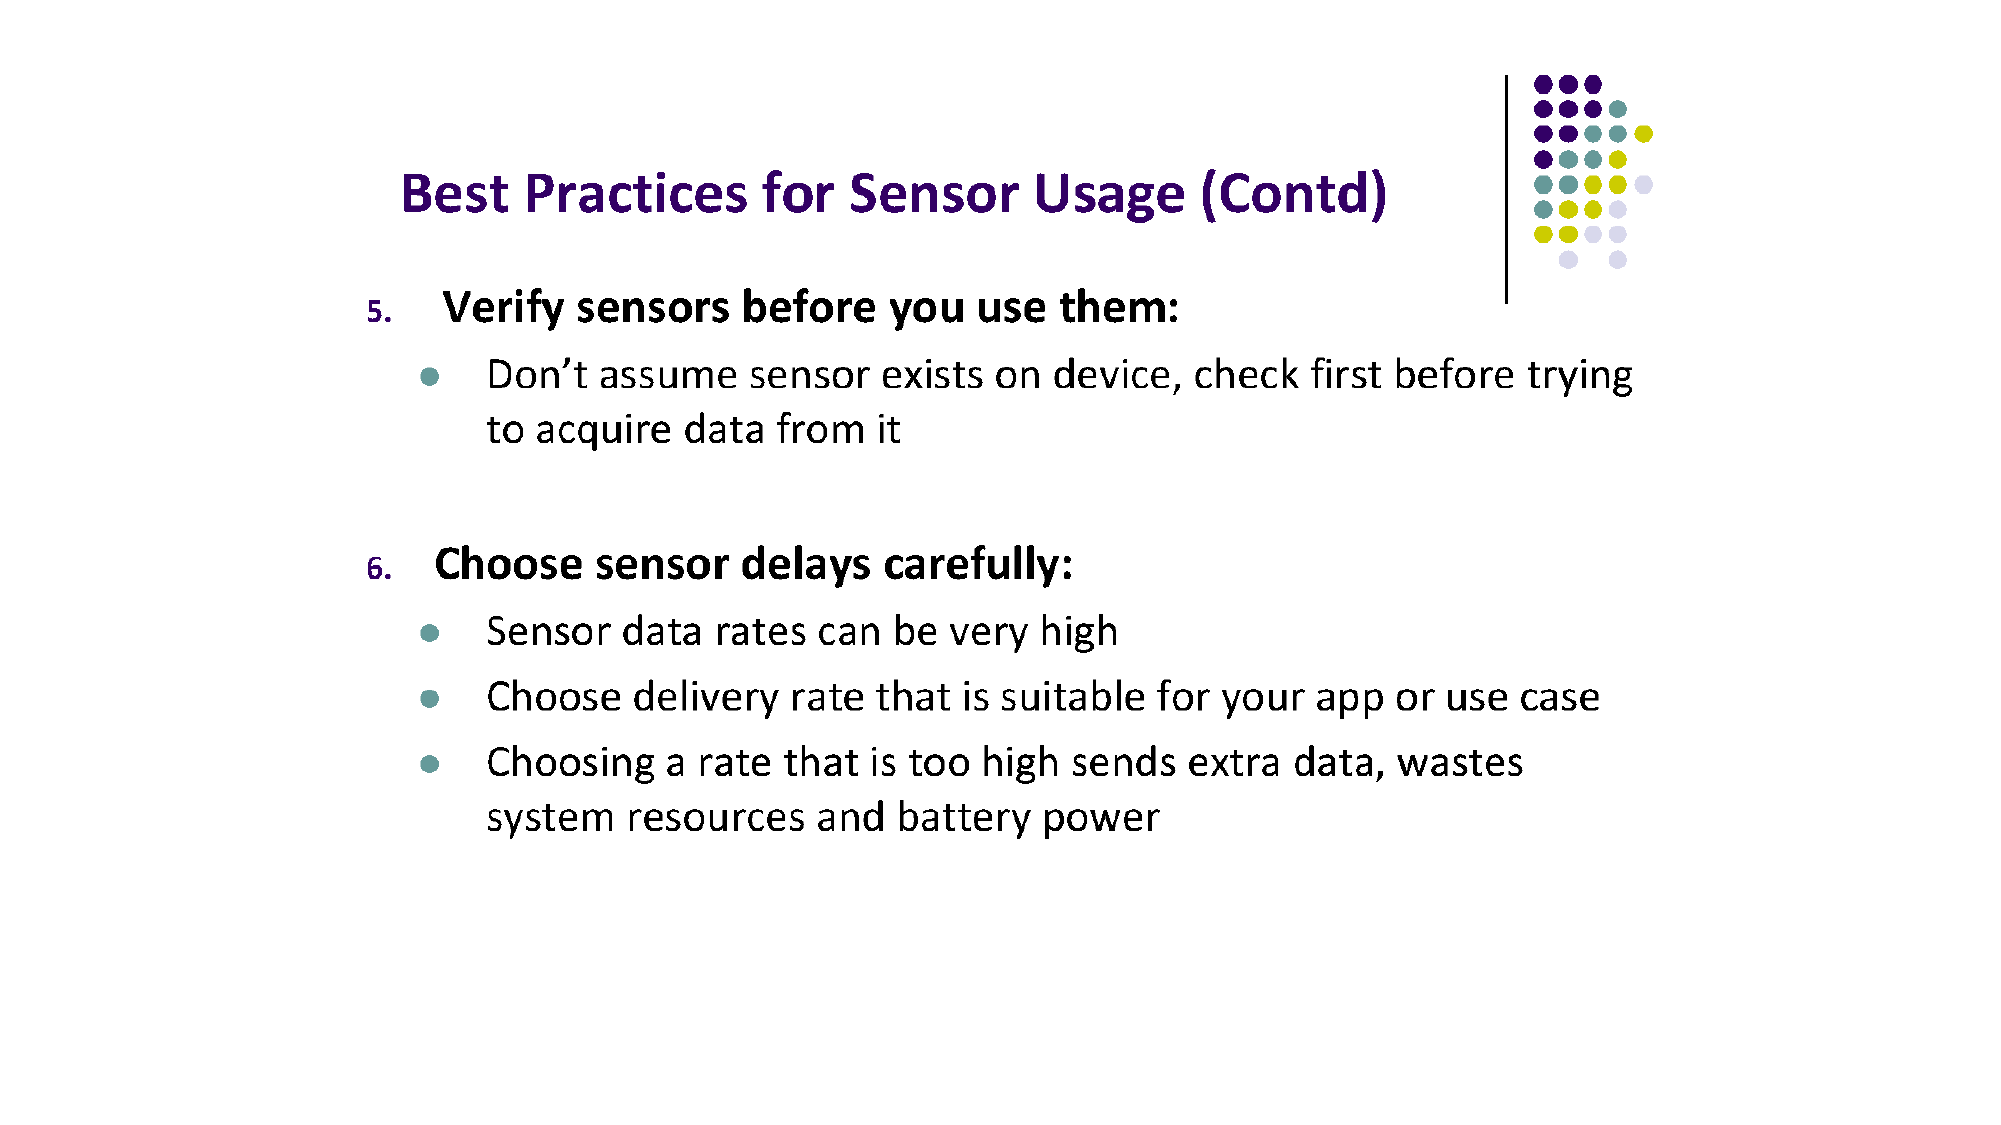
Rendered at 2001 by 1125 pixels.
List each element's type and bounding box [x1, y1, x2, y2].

picture [249, 0, 1750, 1125]
